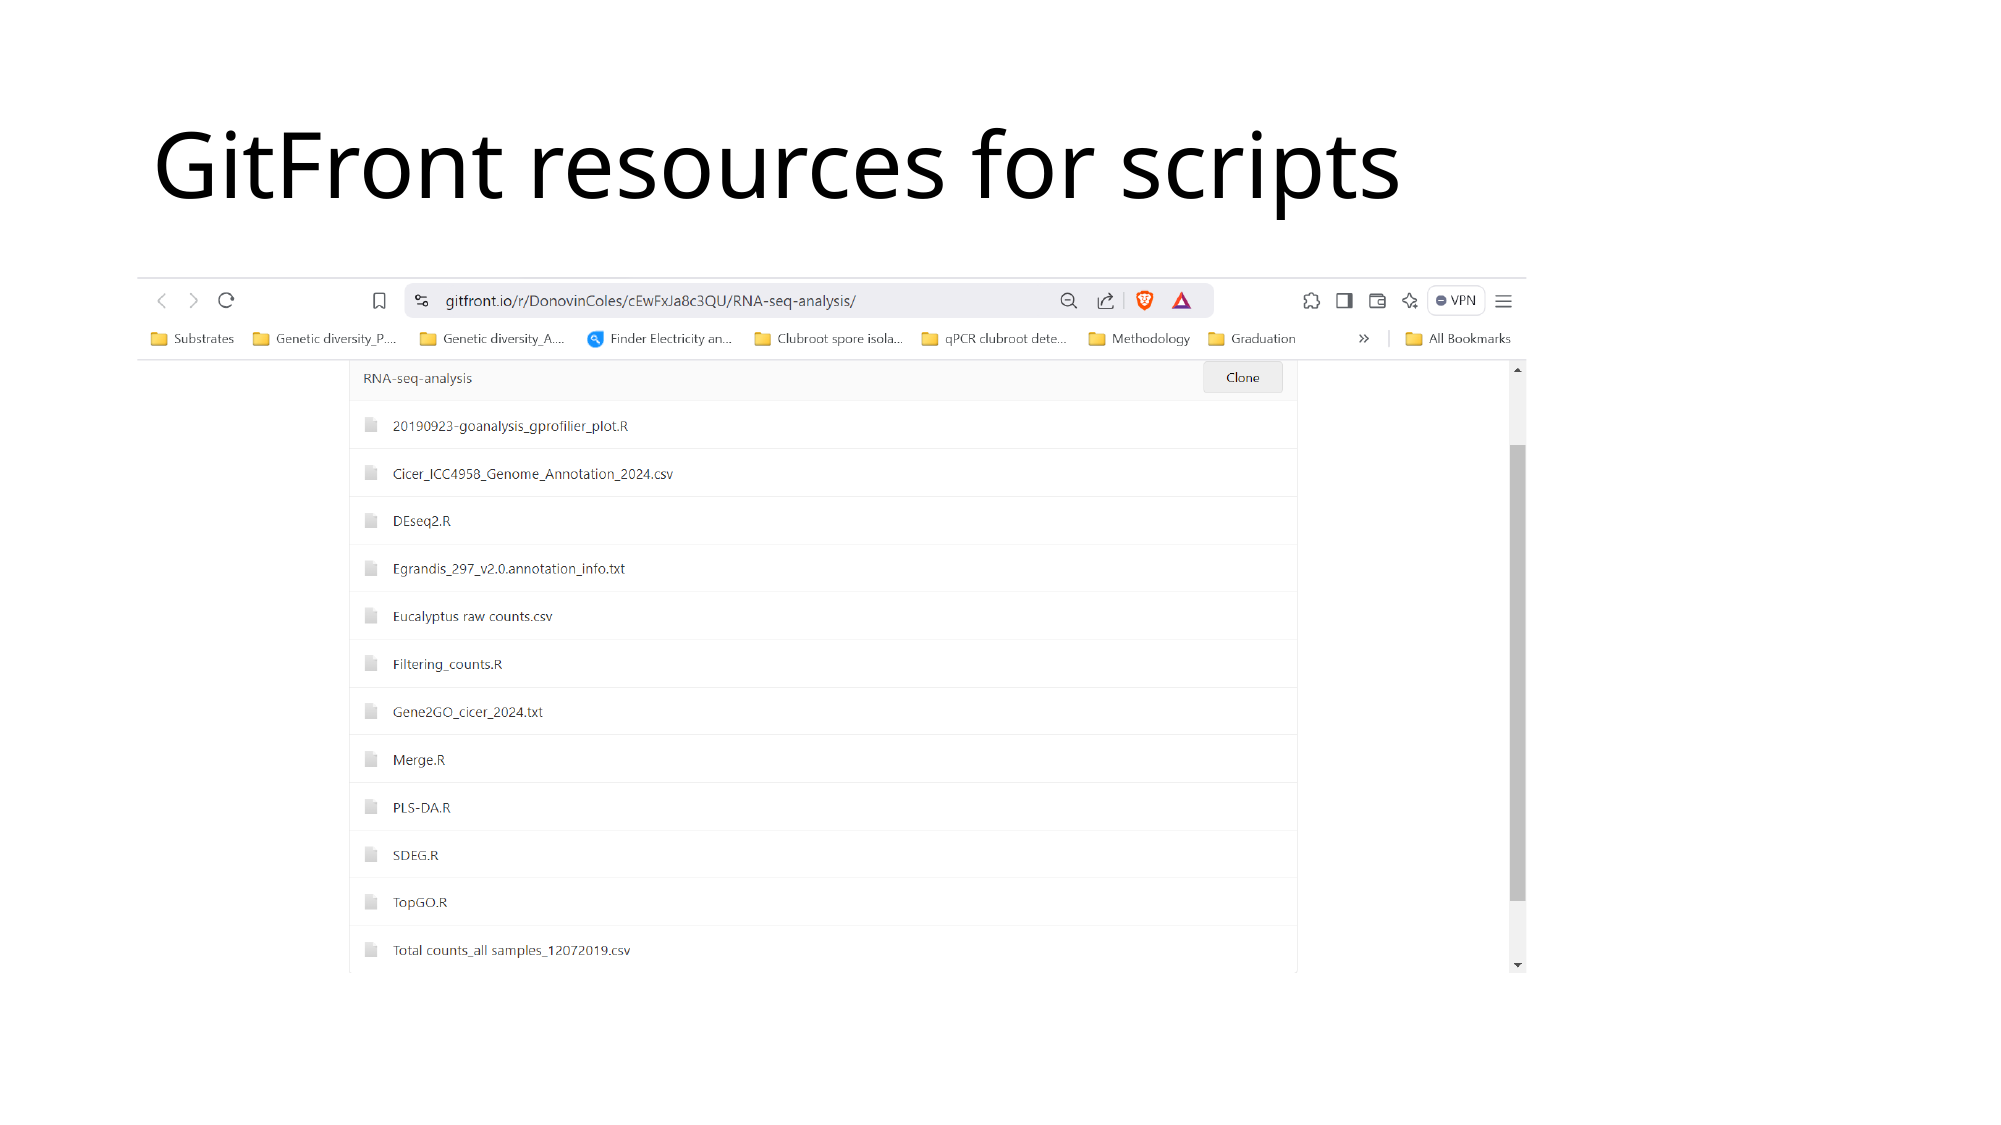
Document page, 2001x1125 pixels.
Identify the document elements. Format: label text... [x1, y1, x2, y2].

picture [137, 277, 1527, 974]
title GitFront resources for scripts [137, 59, 1863, 278]
